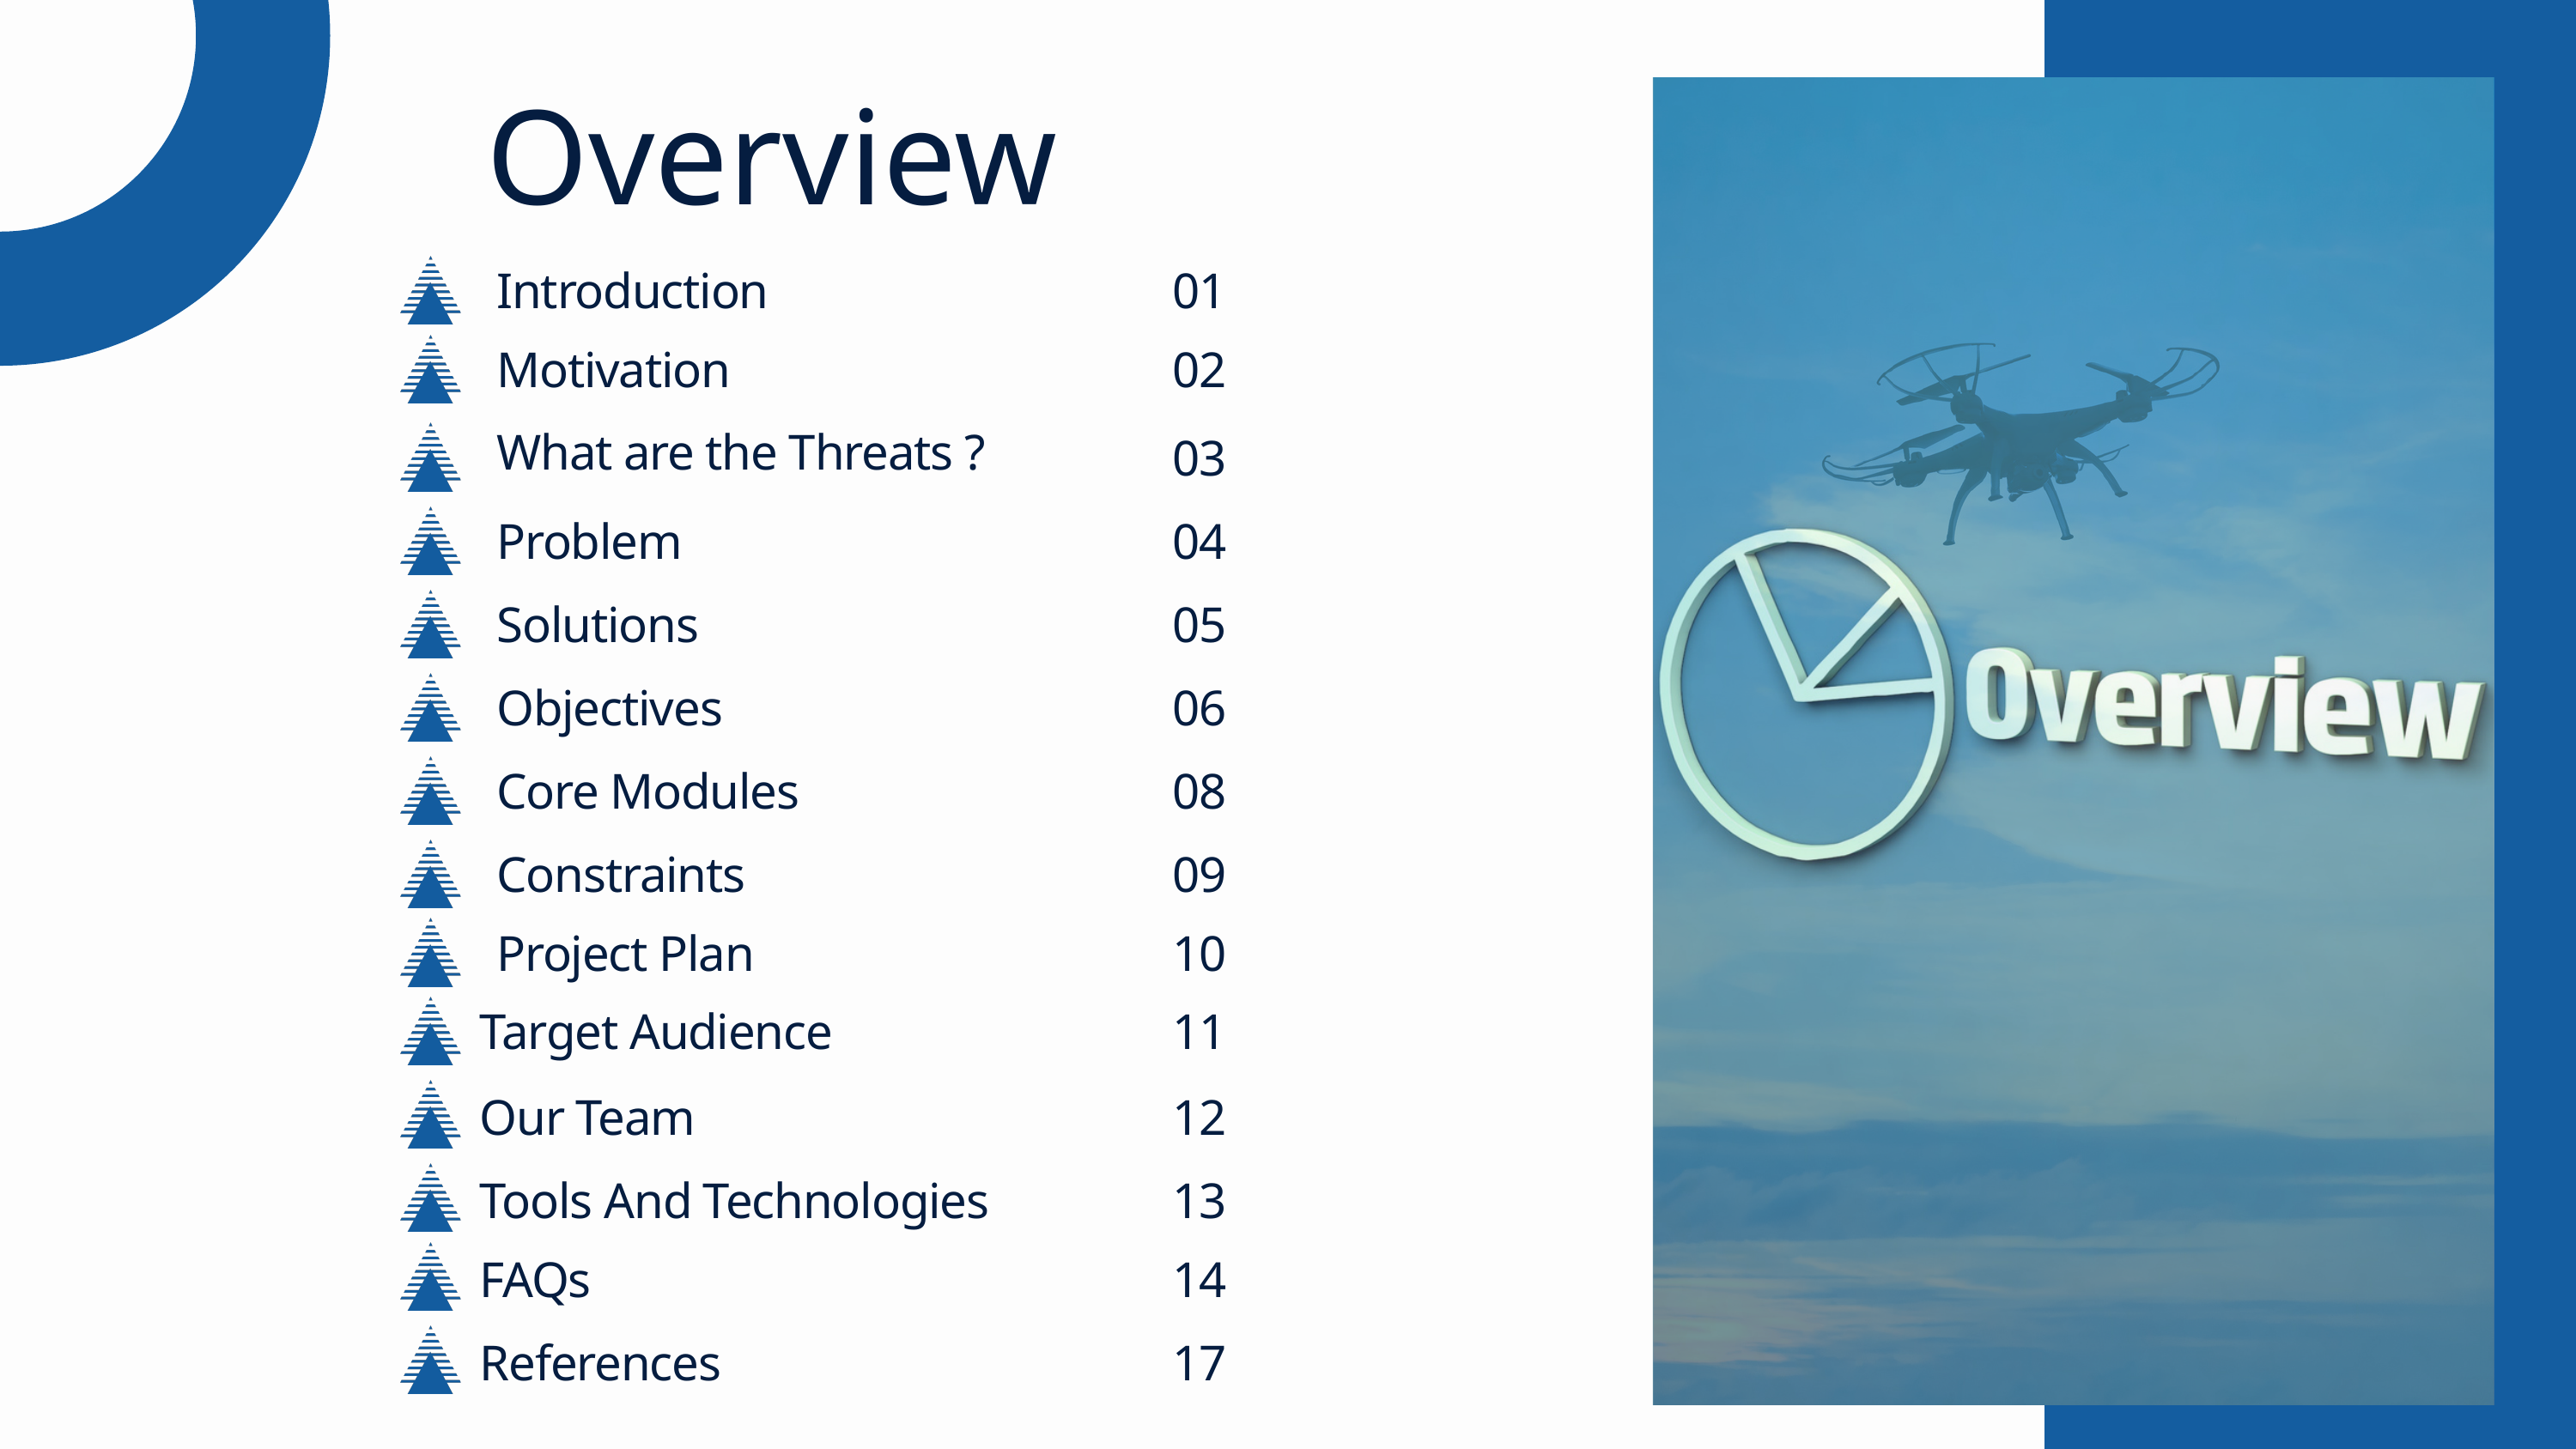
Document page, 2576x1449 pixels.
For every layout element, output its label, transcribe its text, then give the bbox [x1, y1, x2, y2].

text_box Core Modules [496, 750, 1083, 819]
text_box 06 [1139, 667, 1228, 736]
text_box 02 [1139, 329, 1228, 397]
text_box 10 [1139, 912, 1228, 981]
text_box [2044, 0, 2576, 1449]
text_box Motivation [496, 329, 999, 397]
text_box Objectives [496, 667, 1108, 736]
text_box Introduction [496, 250, 999, 318]
text_box 09 [1139, 834, 1228, 902]
text_box [400, 590, 461, 658]
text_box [399, 1080, 1228, 1232]
text_box [400, 840, 461, 908]
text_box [0, 0, 264, 300]
text_box 08 [1139, 750, 1228, 819]
text_box Project Plan [496, 912, 1108, 981]
text_box 03 [1139, 417, 1228, 486]
text_box Problem [496, 500, 1117, 569]
text_box 05 [1139, 584, 1228, 652]
text_box Overview [486, 47, 1439, 232]
text_box 11 [1139, 991, 1228, 1059]
text_box [400, 335, 461, 403]
text_box 04 [1139, 500, 1228, 569]
text_box [400, 422, 461, 492]
text_box Target Audience [479, 991, 1066, 1059]
text_box [400, 756, 461, 825]
text_box [400, 256, 461, 324]
text_box [400, 673, 461, 742]
text_box [400, 918, 461, 987]
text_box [399, 1241, 1228, 1394]
text_box What are the Threats ? [496, 412, 1049, 481]
text_box Solutions [496, 585, 1117, 652]
text_box [1652, 77, 2041, 1405]
text_box Constraints [496, 834, 1108, 902]
text_box [400, 997, 461, 1065]
text_box 01 [1139, 250, 1228, 318]
text_box [400, 506, 461, 575]
